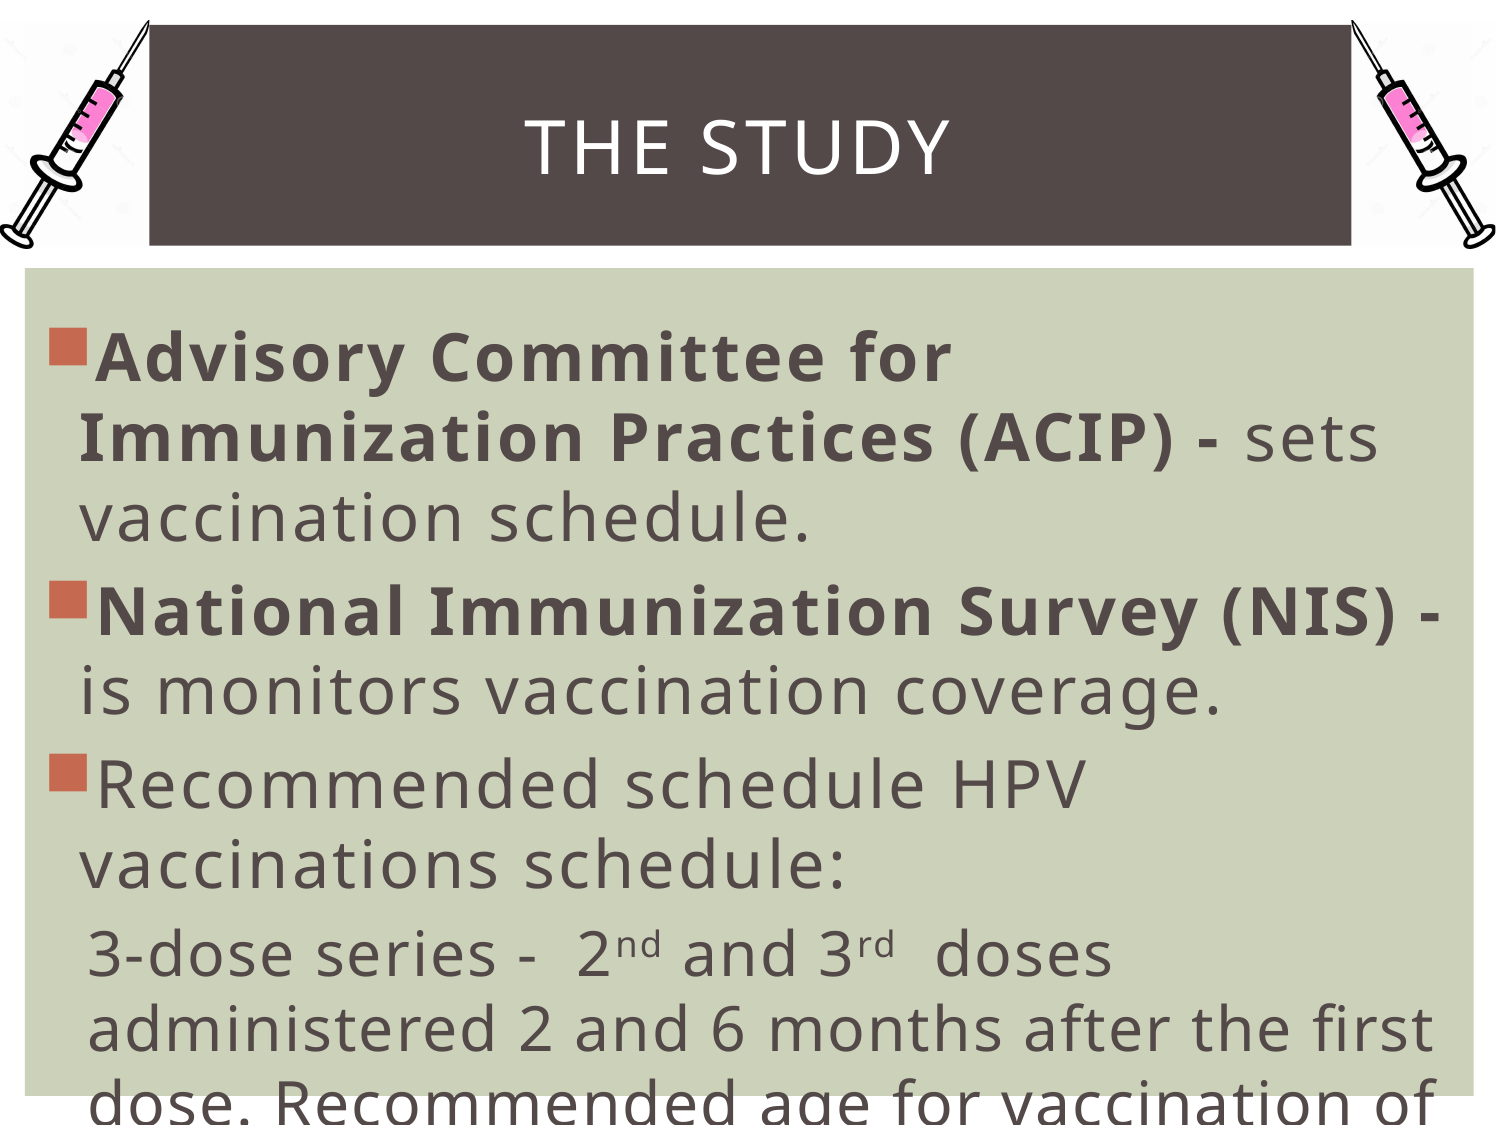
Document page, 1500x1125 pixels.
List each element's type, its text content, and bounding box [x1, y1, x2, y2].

list Advisory Committee for Immunization Practices (ACIP) - sets vaccination schedule. National Immunization Survey (NIS) - is monitors vaccination coverage. Recommended schedule HPV vaccinations schedule: 3-dose series - 2nd and 3rd doses administered 2 and 6 months after the first dose. Recommended age for vaccination of females is 11--12 years but can be administered as young as 9.1 [19, 307, 1500, 1050]
picture [0, 19, 150, 249]
title The Study [155, 58, 1346, 232]
picture [1351, 19, 1496, 249]
